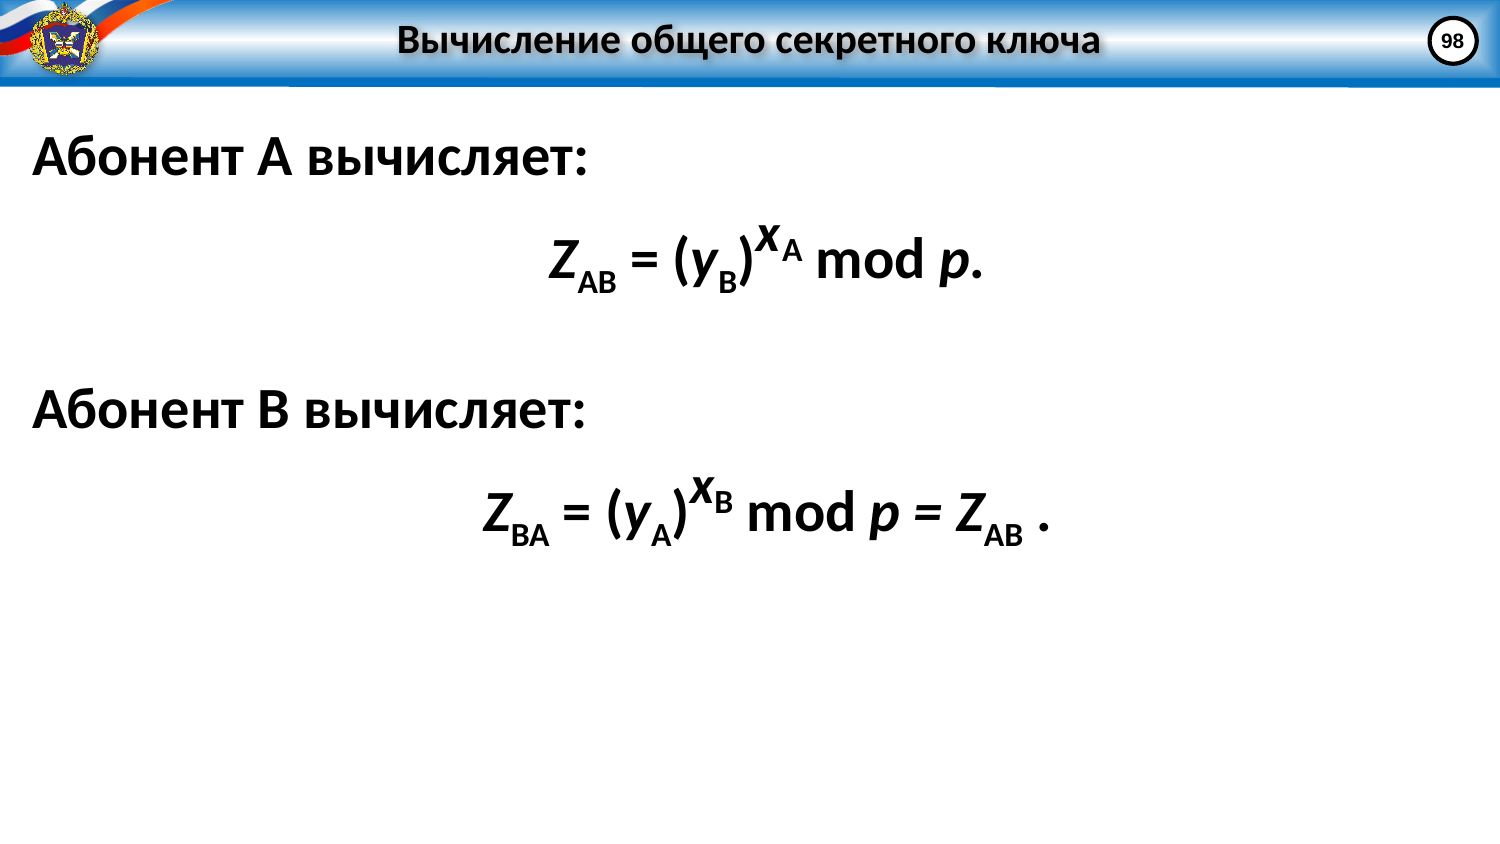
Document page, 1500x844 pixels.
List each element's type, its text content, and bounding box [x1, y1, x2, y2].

text_box Абонент А вычисляет: ZAB = (yB)xA mod p. Абонент B вычисляет: ZBA = (yA)xB mod p = ZAB . [17, 109, 1500, 561]
title Вычисление общего секретного ключа [0, 0, 1499, 115]
slide_number 98 [1423, 12, 1483, 68]
